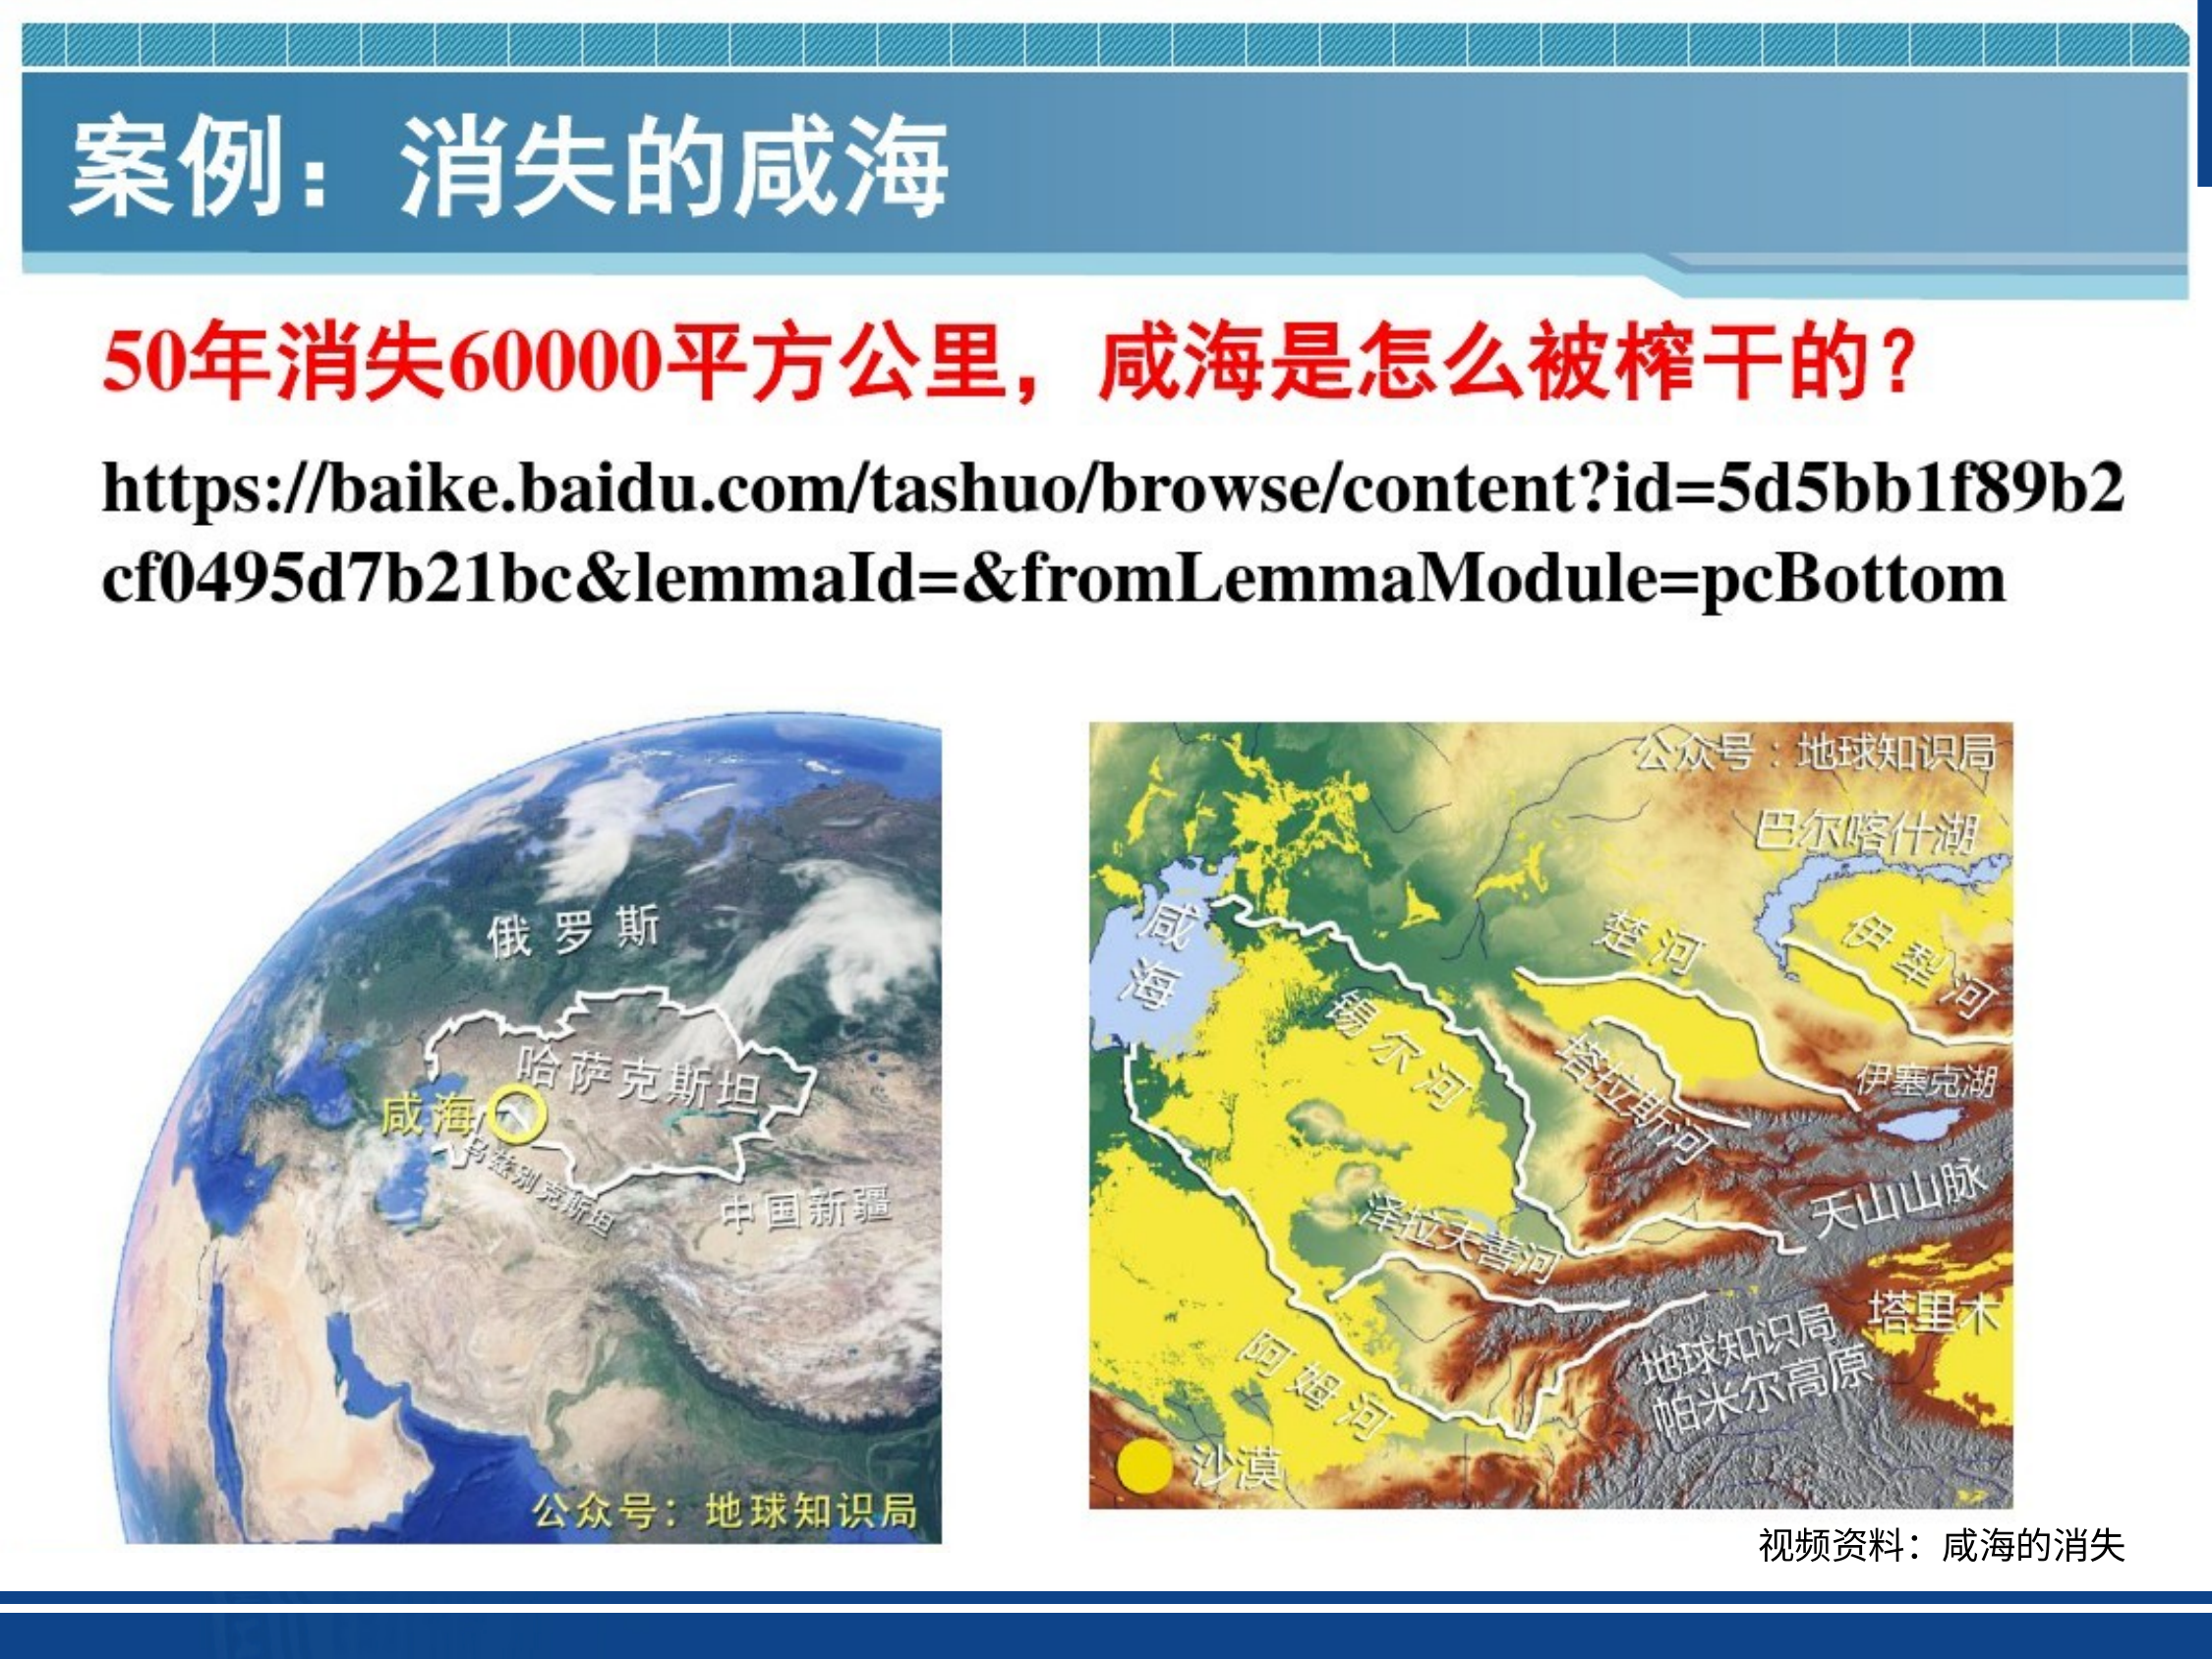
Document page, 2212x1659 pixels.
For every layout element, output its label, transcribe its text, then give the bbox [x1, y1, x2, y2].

picture [2198, 0, 2212, 187]
picture [0, 1613, 2212, 1659]
picture [0, 1591, 2212, 1604]
text_box [0, 0, 2198, 1553]
text_box 视频资料：咸海的消失 [1743, 1515, 2142, 1574]
